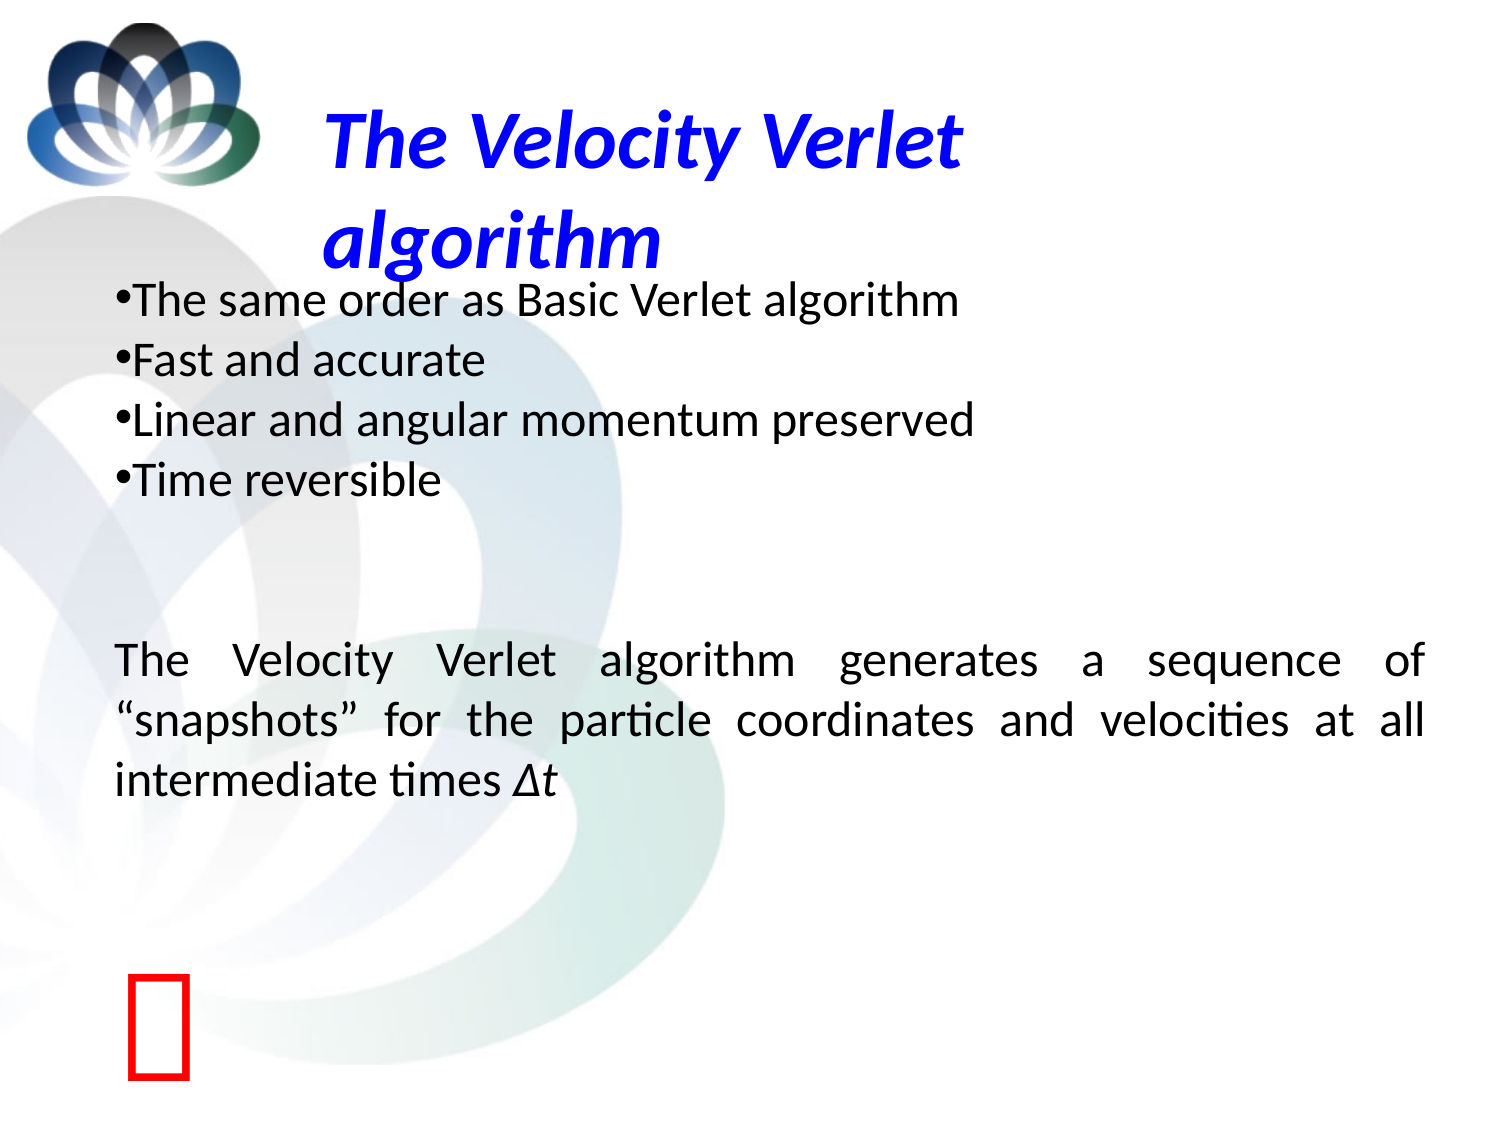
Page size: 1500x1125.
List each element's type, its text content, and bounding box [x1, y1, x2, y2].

text_box The Velocity Verlet algorithm [307, 78, 1340, 293]
picture [0, 22, 726, 1066]
text_box The same order as Basic Verlet algorithm Fast and accurate Linear and angular momentum preserved Time reversible The Velocity Verlet algorithm generates a sequence of “snapshots” for the particle coordinates and velocities at all intermediate times Δt [729, 259, 1442, 815]
text_box  [100, 1074, 329, 1119]
